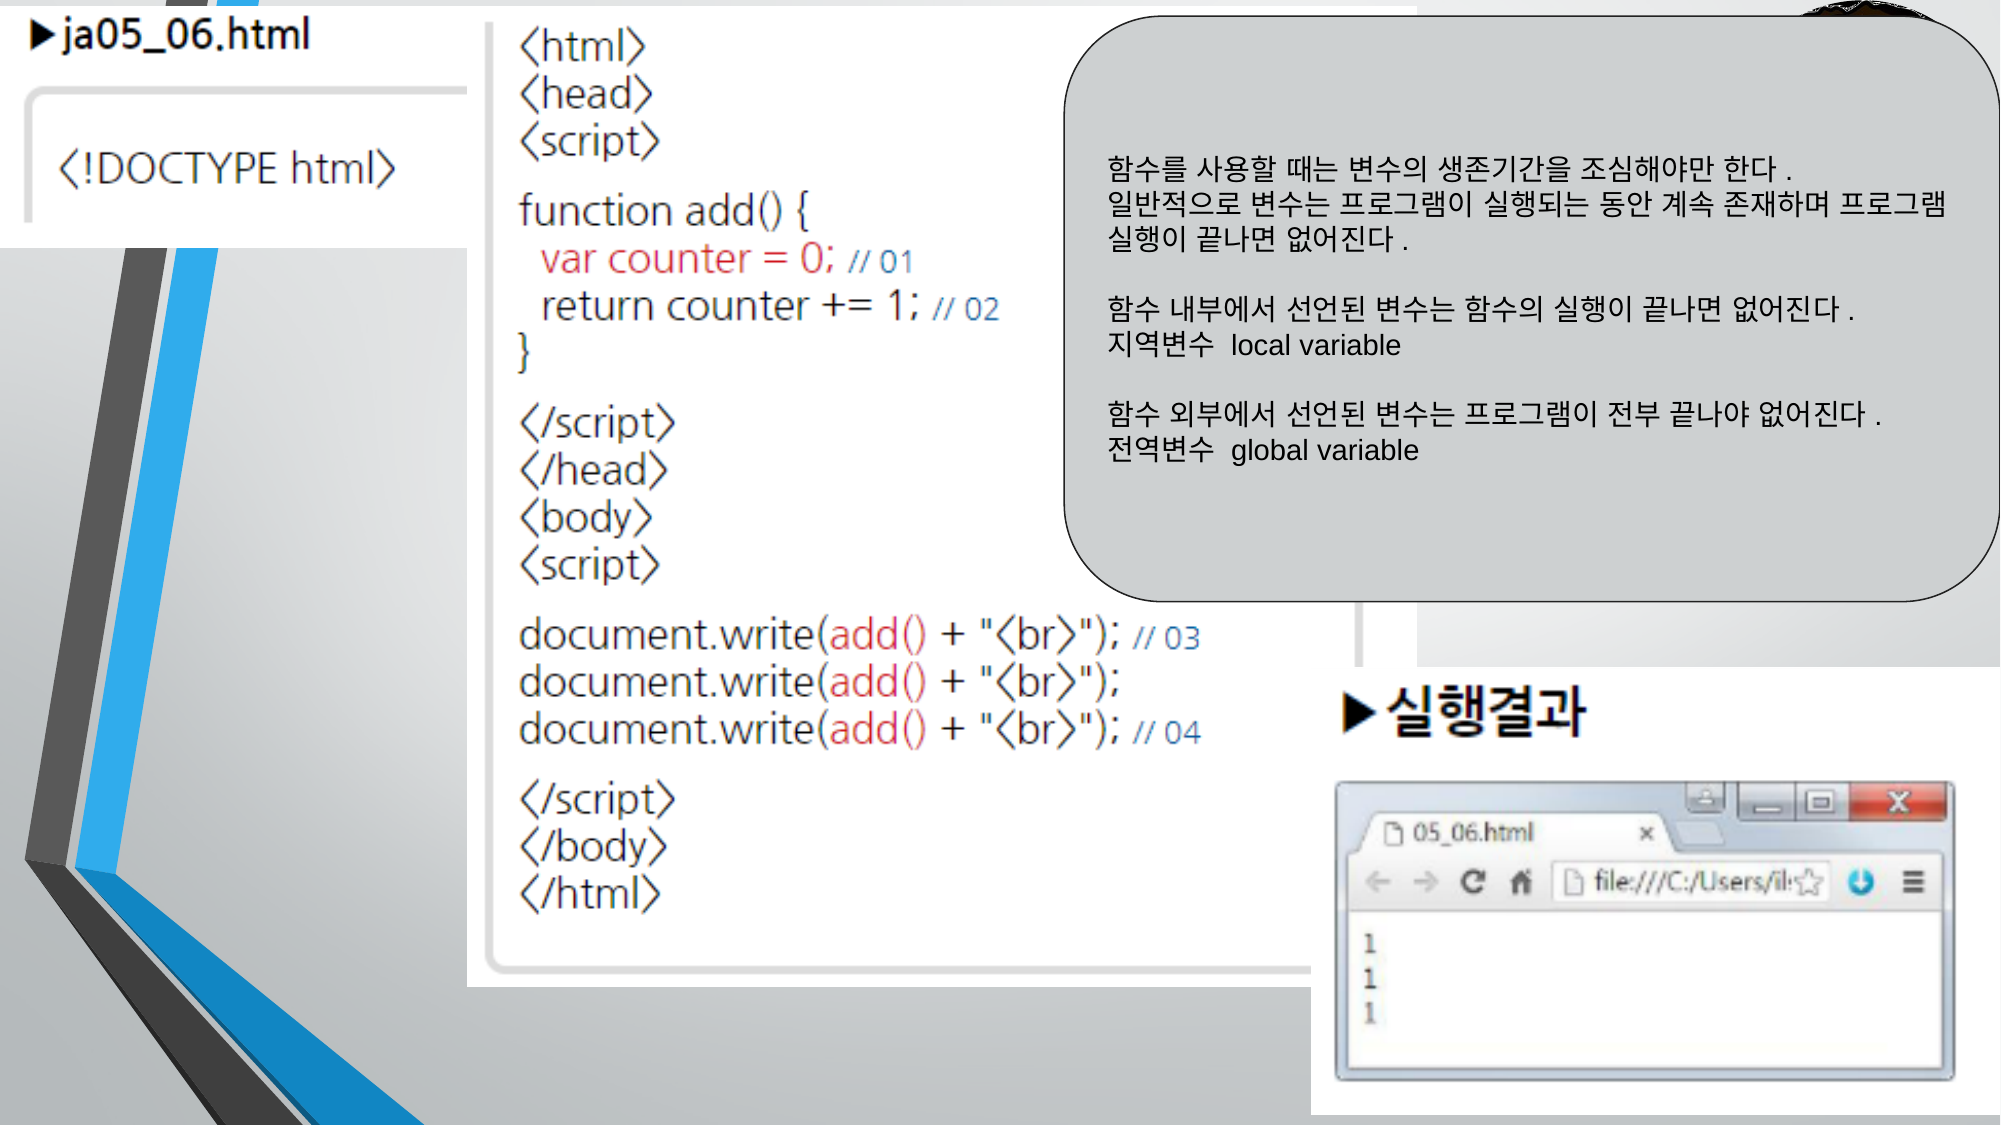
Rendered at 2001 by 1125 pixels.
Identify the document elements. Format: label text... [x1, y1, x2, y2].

picture [0, 0, 2001, 1125]
text_box 함수를 사용할 때는 변수의 생존기간을 조심해야만 한다. 일반적으로 변수는 프로그램이 실행되는 동안 계속 존재하며 프로그램 실행이 끝나면 없어진다. 함수 내부에서 선언된 변수는 함수의 실행이 끝나면 없어진다. 지역변수 local variable 함수 외부에서 선언된 변수는 프로그램이 전부 끝나야 없어진다. 전역변수 global variable [1421, 16, 2000, 602]
